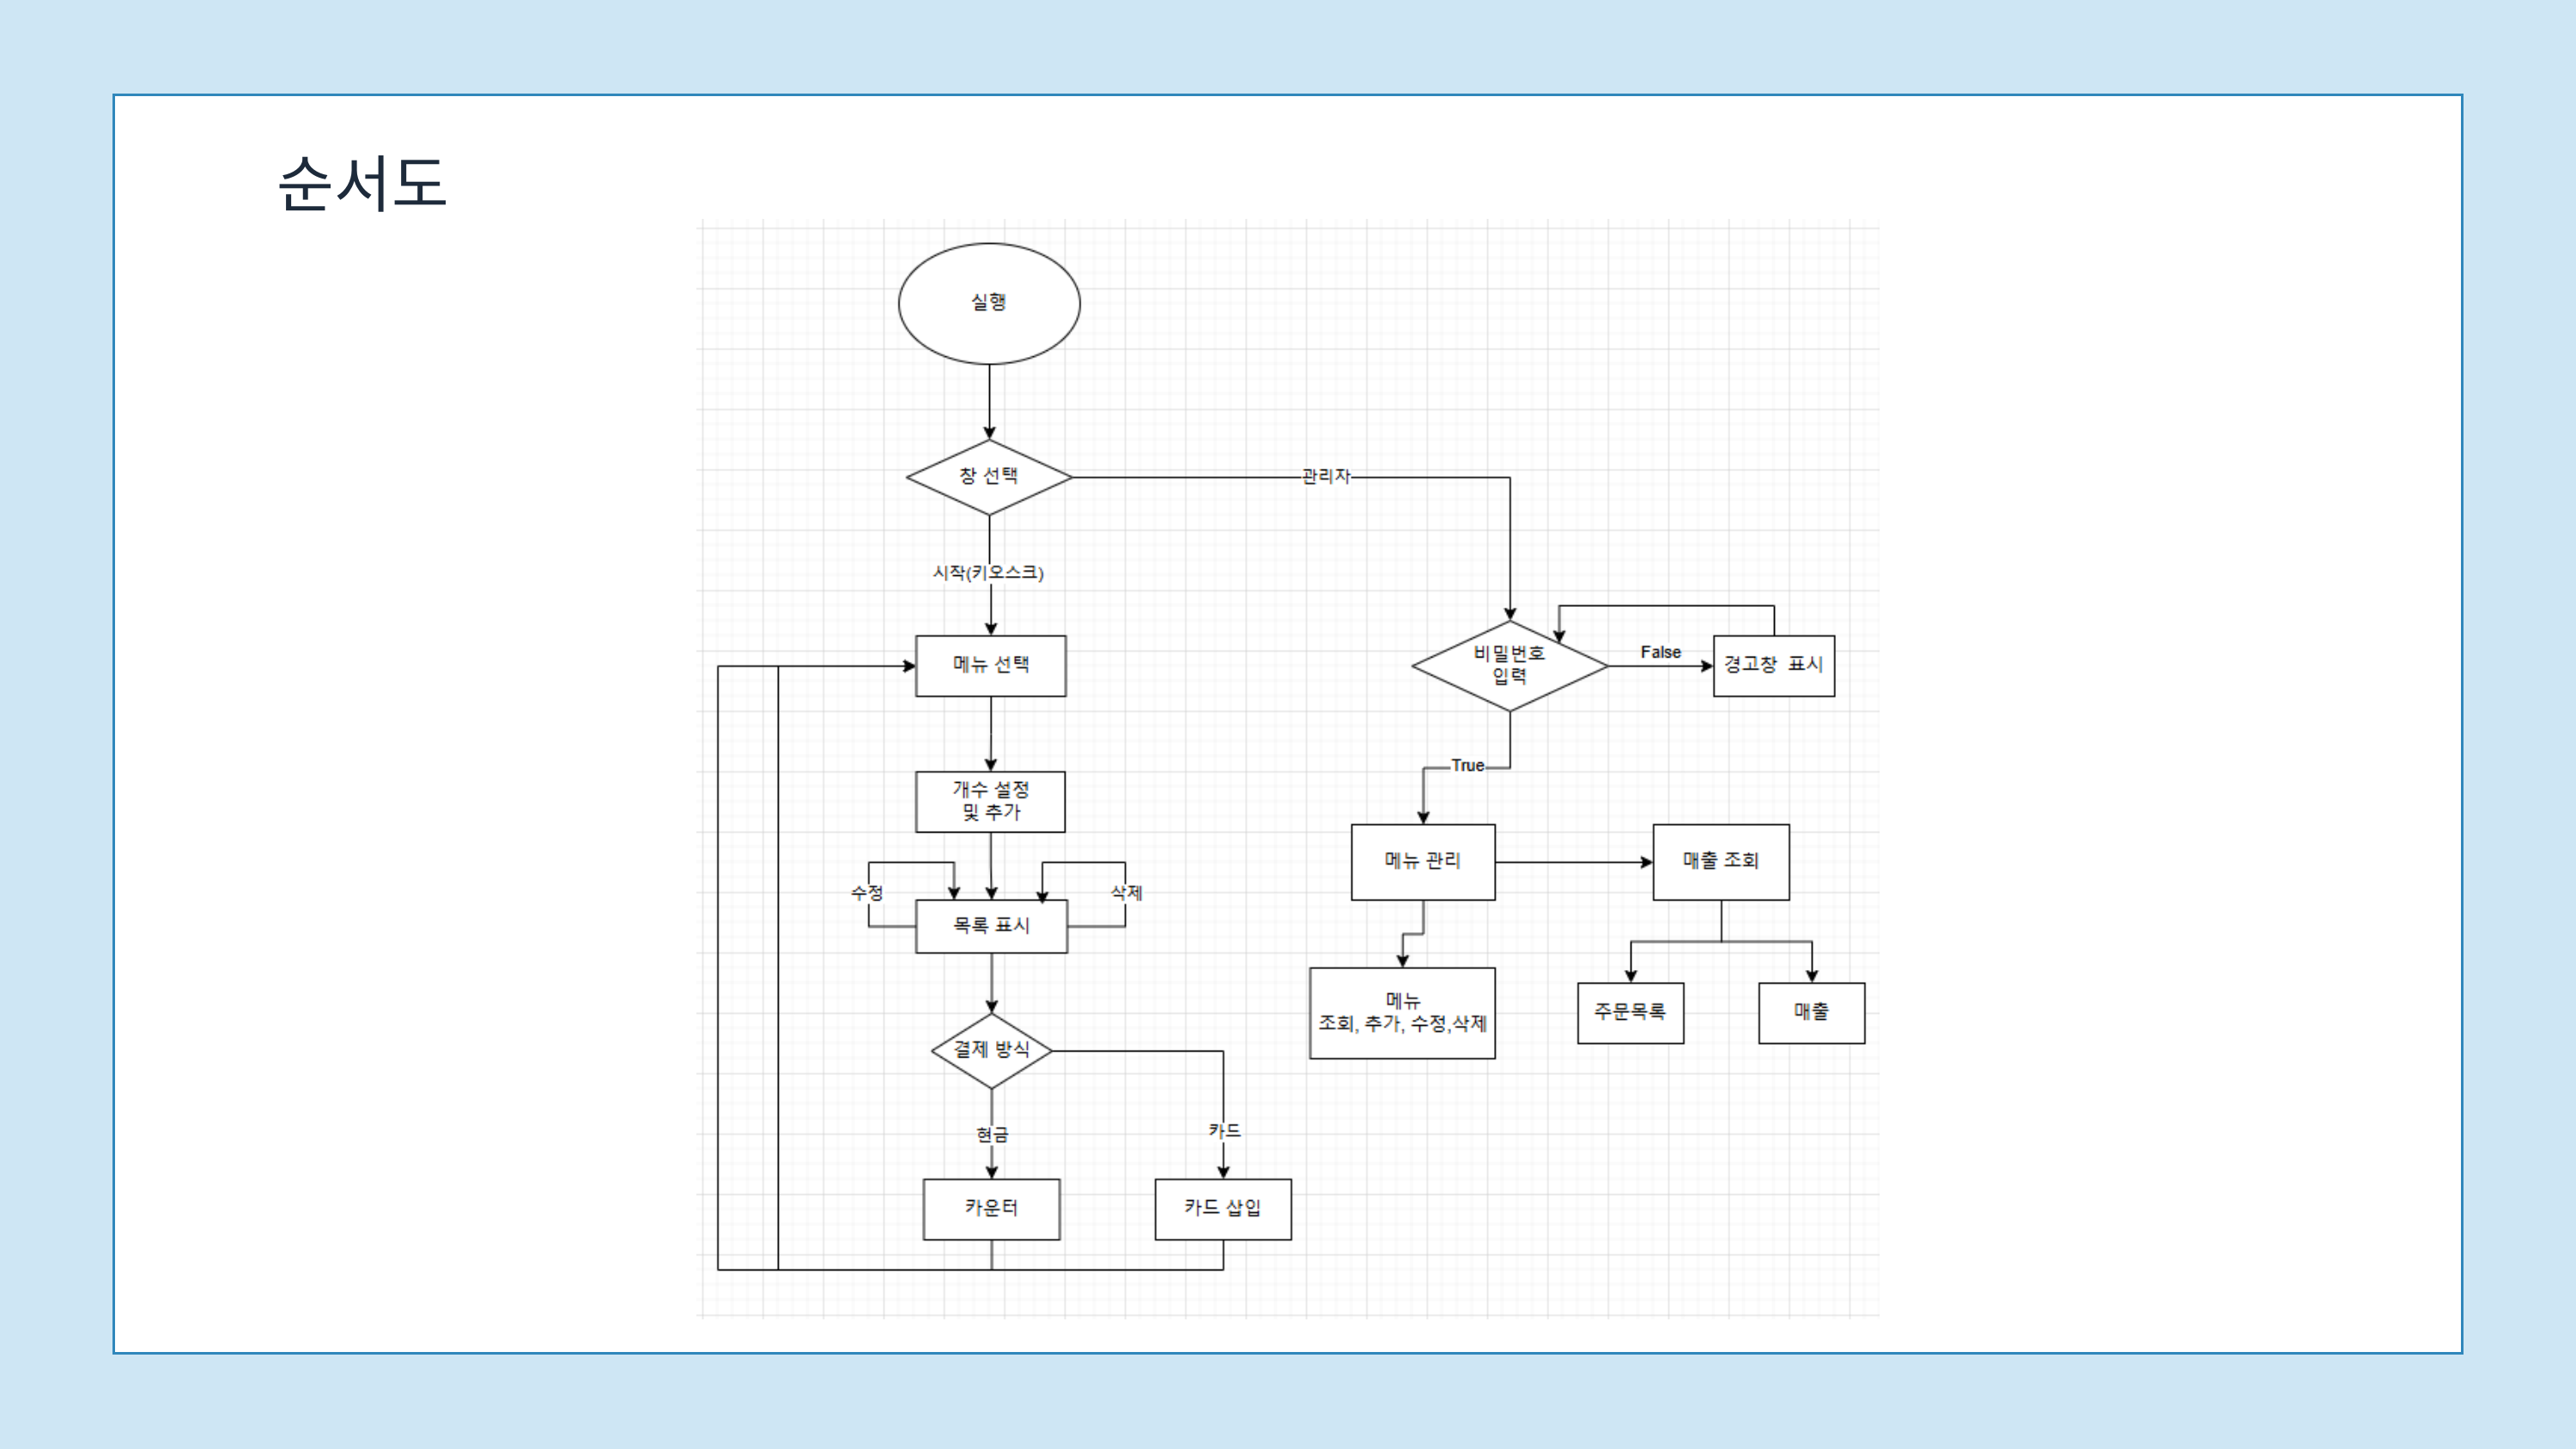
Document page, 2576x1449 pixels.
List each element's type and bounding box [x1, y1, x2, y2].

text_box [113, 94, 2463, 1354]
